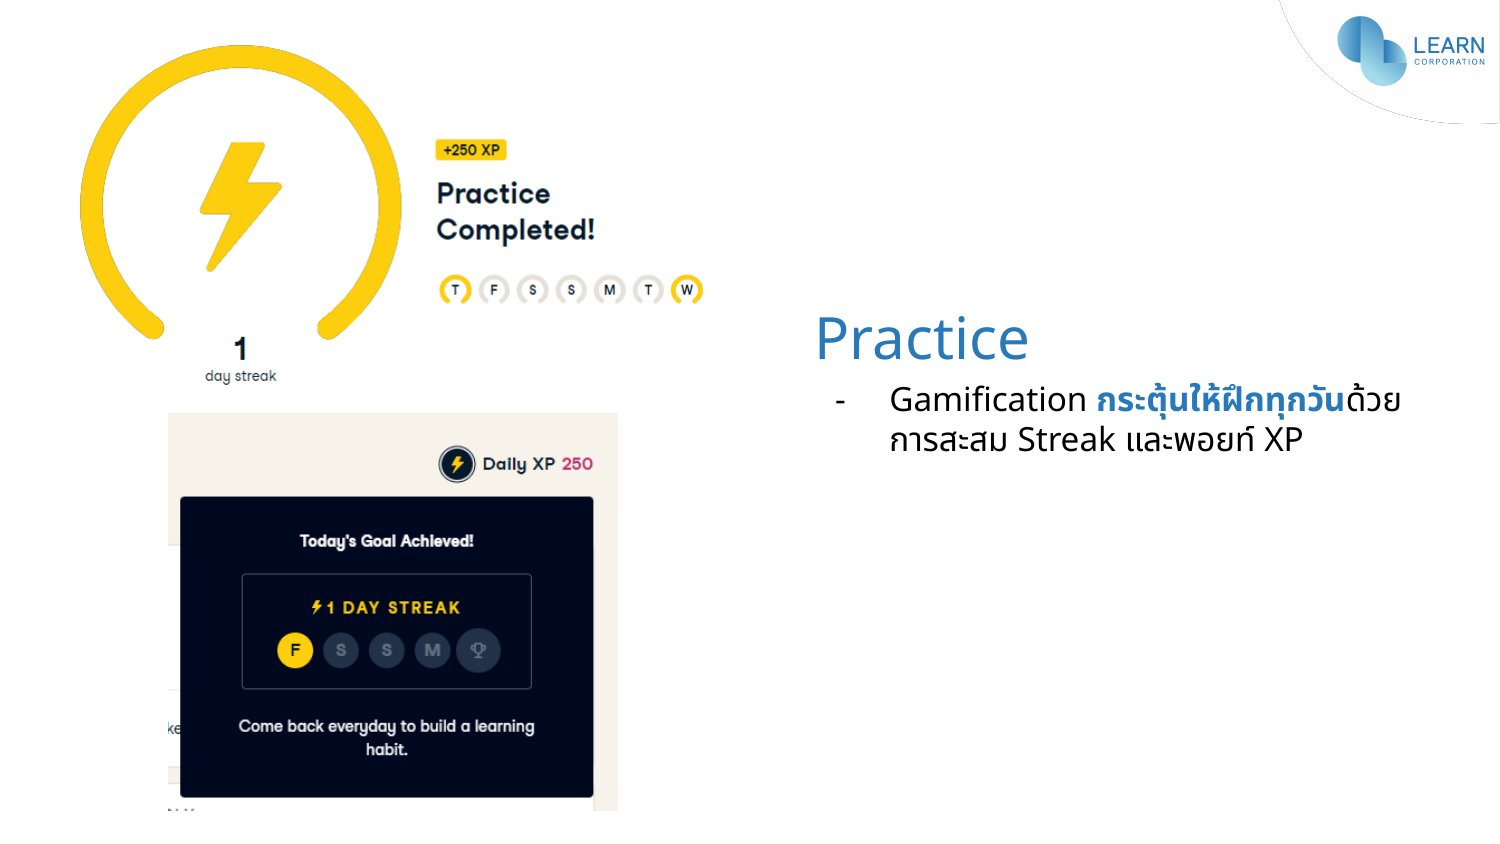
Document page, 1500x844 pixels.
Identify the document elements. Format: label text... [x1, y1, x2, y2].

picture [1279, 0, 1500, 124]
picture [18, 20, 767, 812]
list Practice Gamification กระตุ้นให้ฝึกทุกวันด้วยการสะสม Streak และพอยท์ XP [799, 285, 1439, 558]
